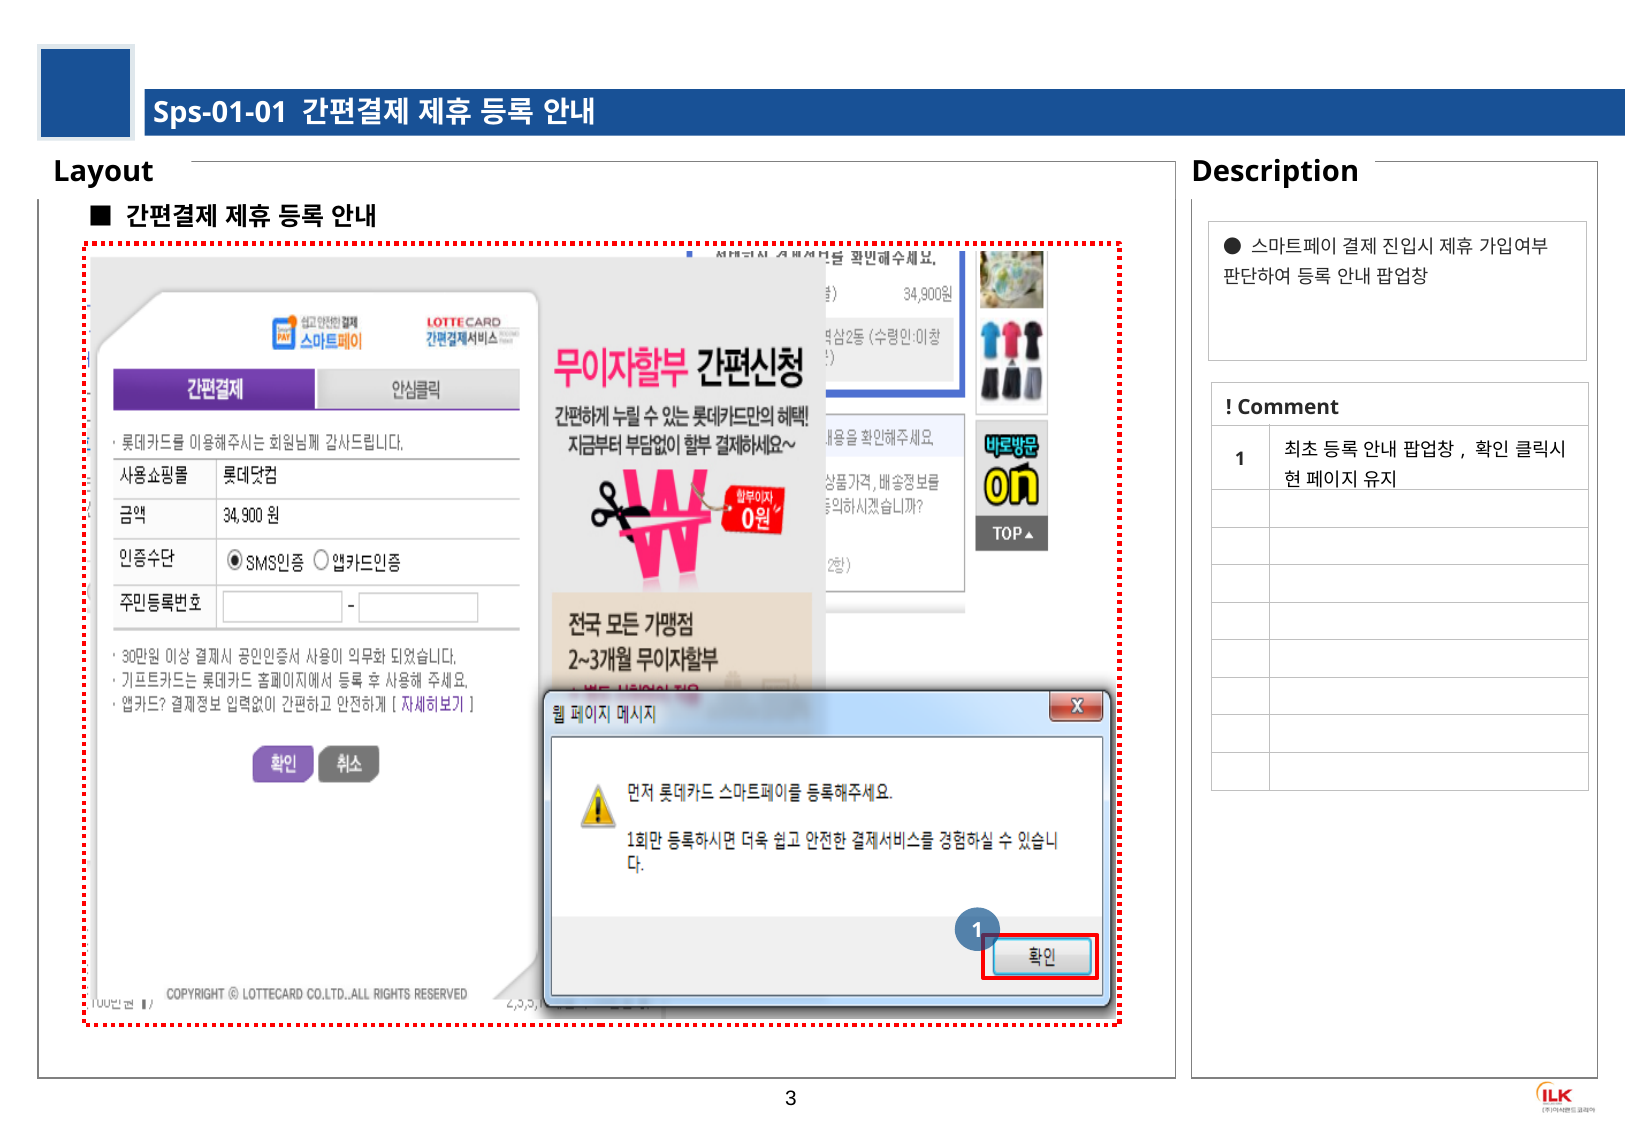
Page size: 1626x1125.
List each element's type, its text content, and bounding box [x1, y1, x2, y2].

table_cell 1 [1212, 426, 1269, 489]
text_box ■ 간편결제 제휴 등록 안내 [72, 185, 1131, 246]
table_header ● 스마트페이 결제 진입시 제휴 가입여부 판단하여 등록 안내 팝업창 [1209, 222, 1586, 360]
table_cell [1212, 528, 1269, 564]
table_cell [1212, 753, 1269, 790]
table_cell [1270, 678, 1588, 714]
table_cell [1212, 715, 1269, 752]
table_cell [1270, 715, 1588, 752]
text_box Sps-01-01 간편결제 제휴 등록 안내 [153, 93, 1622, 129]
picture [87, 251, 1116, 1020]
table_cell [1212, 565, 1269, 602]
table_cell [1212, 603, 1269, 639]
table_cell [1212, 490, 1269, 527]
table_cell [1212, 678, 1269, 714]
table_cell [1270, 490, 1588, 527]
table_cell [1270, 640, 1588, 677]
table_cell [1212, 640, 1269, 677]
table_cell [1270, 565, 1588, 602]
table_cell [1270, 528, 1588, 564]
table_header ! Comment [1212, 383, 1588, 425]
table_cell [1270, 603, 1588, 639]
table_cell [1270, 753, 1588, 790]
table_cell 최초 등록 안내 팝업창, 확인 클릭시 현 페이지 유지 [1270, 426, 1588, 489]
picture [1532, 1079, 1598, 1115]
